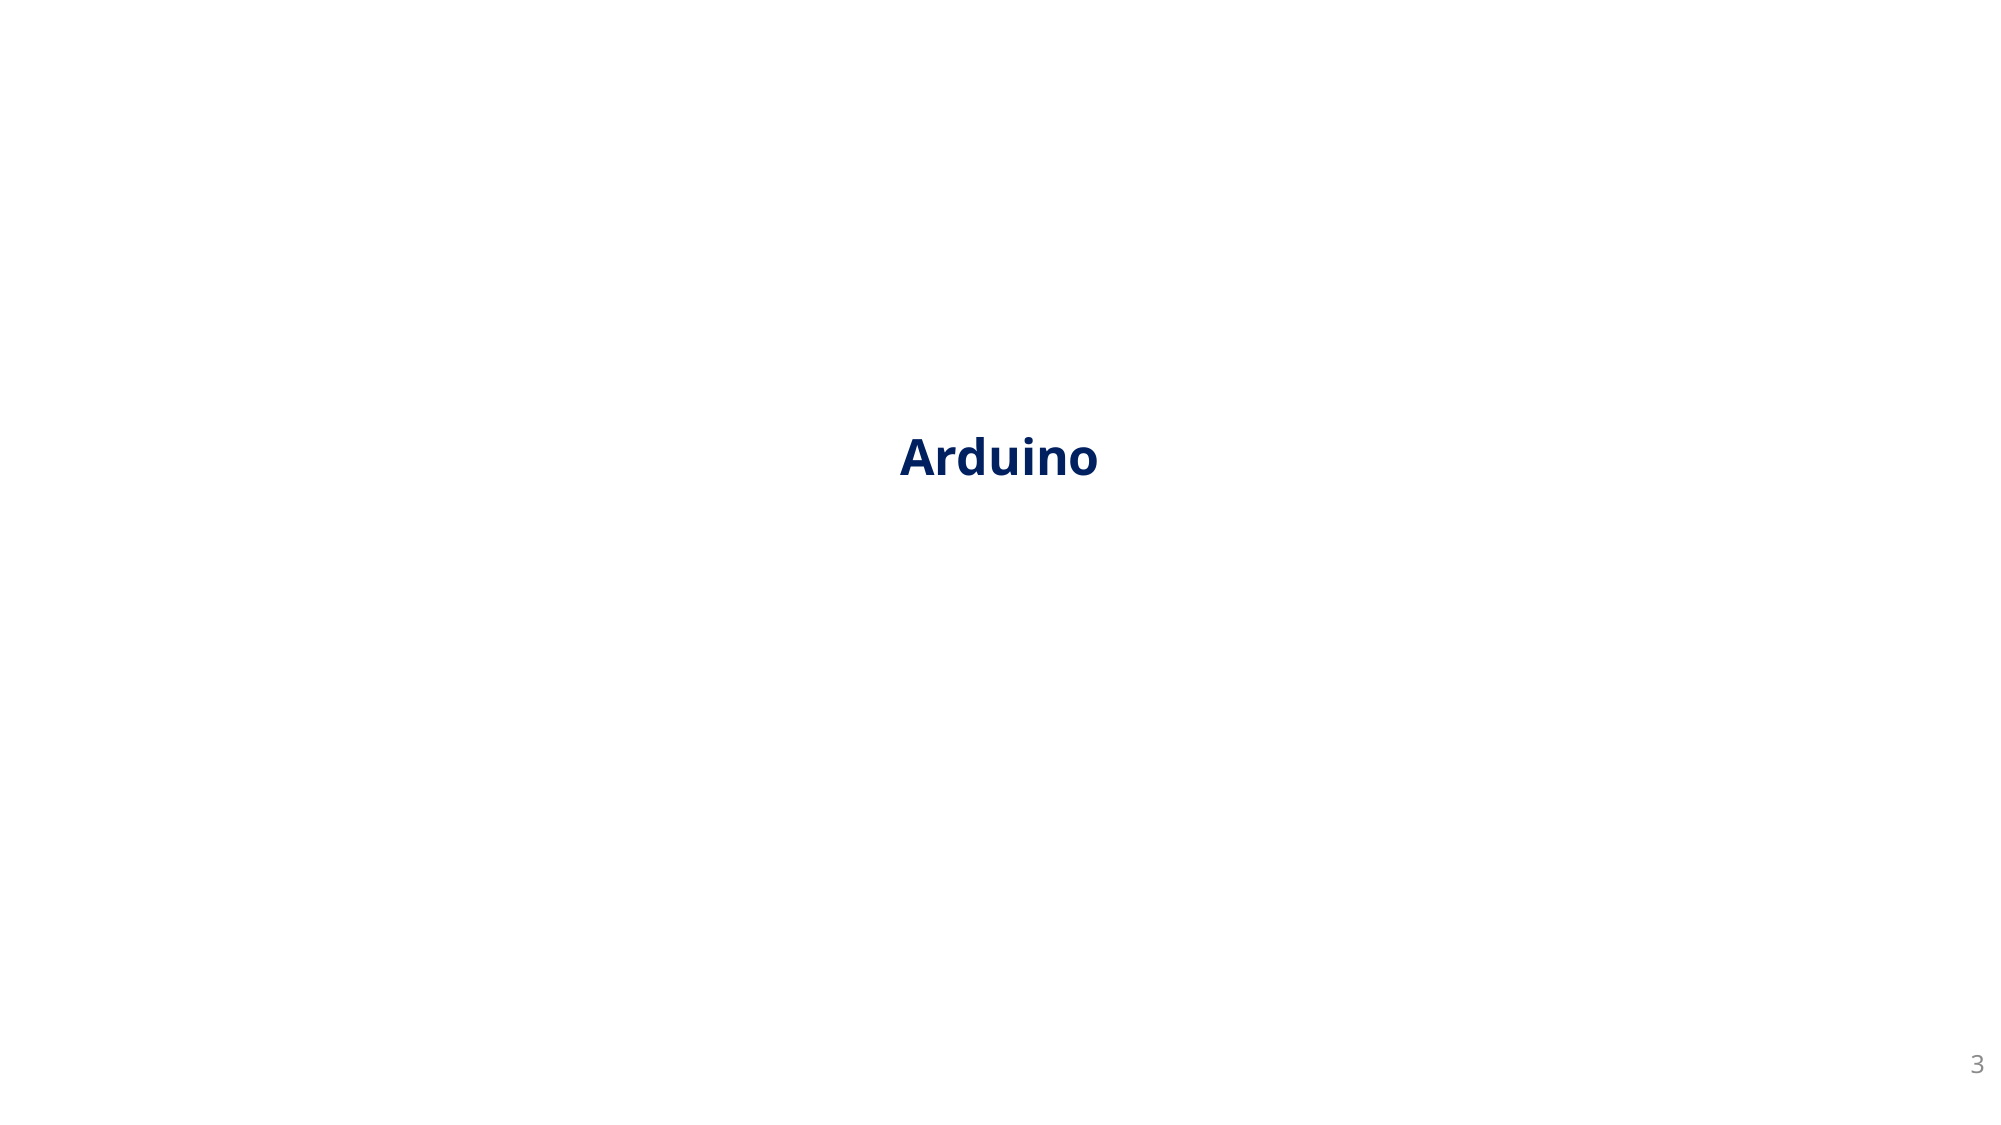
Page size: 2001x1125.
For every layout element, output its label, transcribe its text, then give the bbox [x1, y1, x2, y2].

title Arduino [137, 402, 1863, 516]
slide_number 3 [1599, 1034, 2000, 1096]
